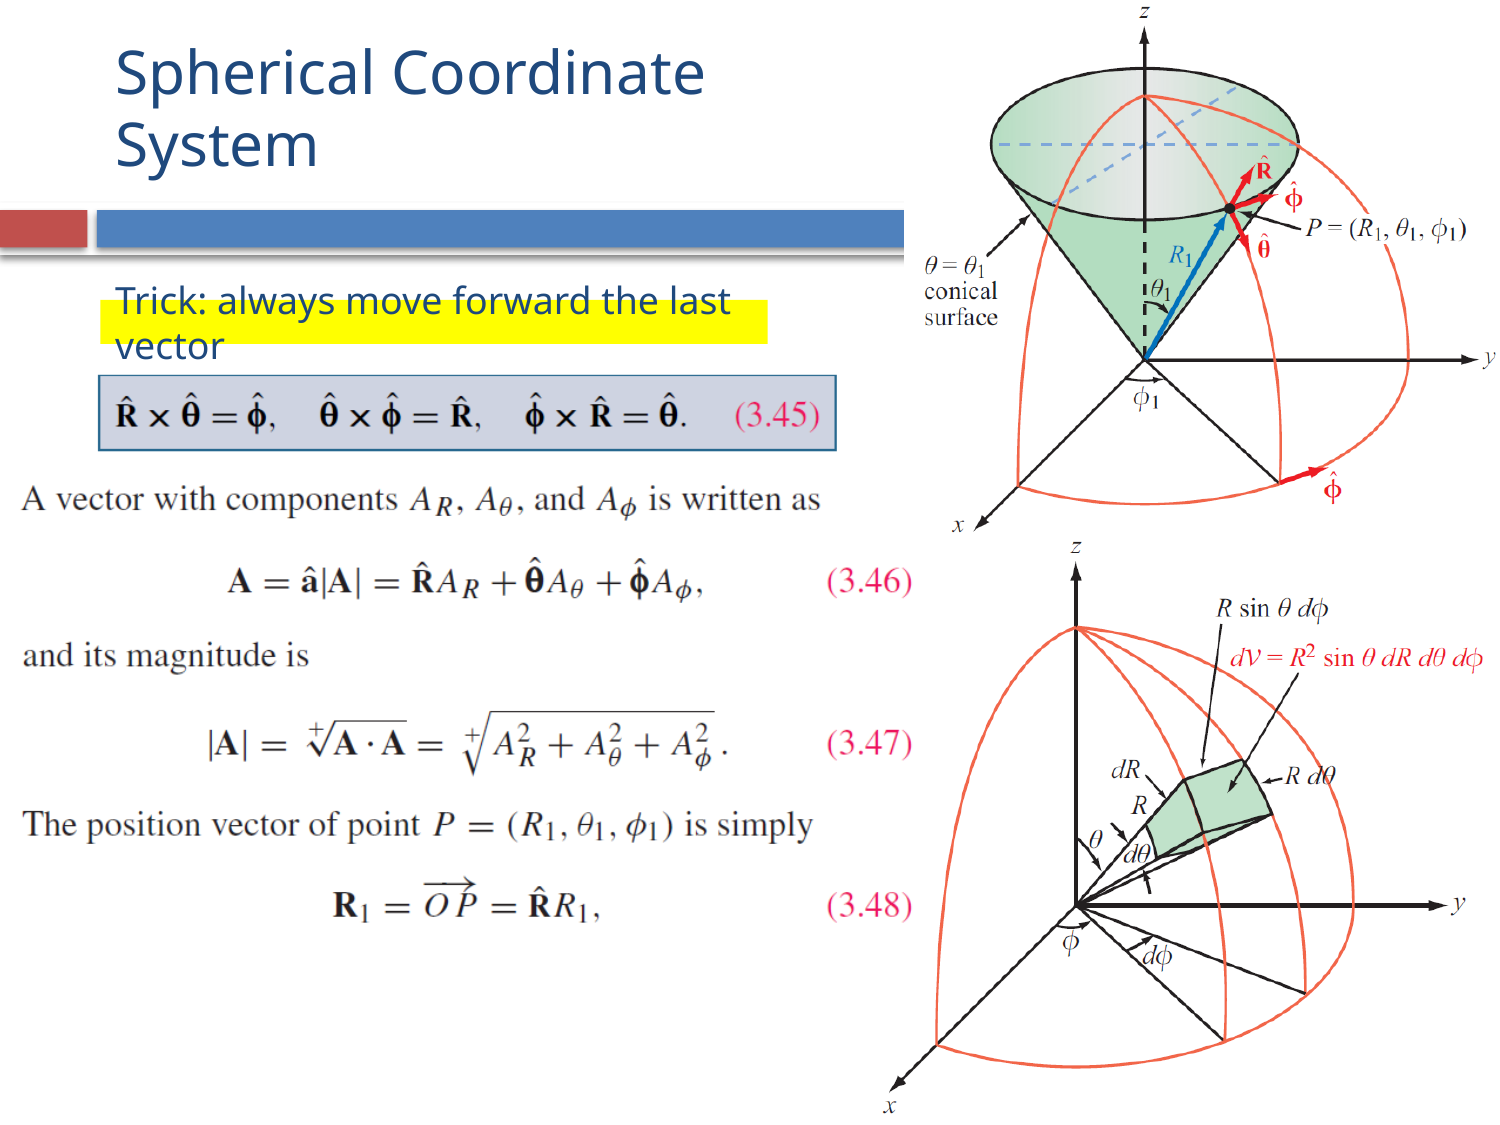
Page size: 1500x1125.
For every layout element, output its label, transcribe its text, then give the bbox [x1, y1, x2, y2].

picture [16, 0, 1500, 938]
title Spherical Coordinate System [100, 24, 897, 188]
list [872, 537, 1491, 1125]
text_box Trick: always move forward the last vector [100, 299, 768, 344]
